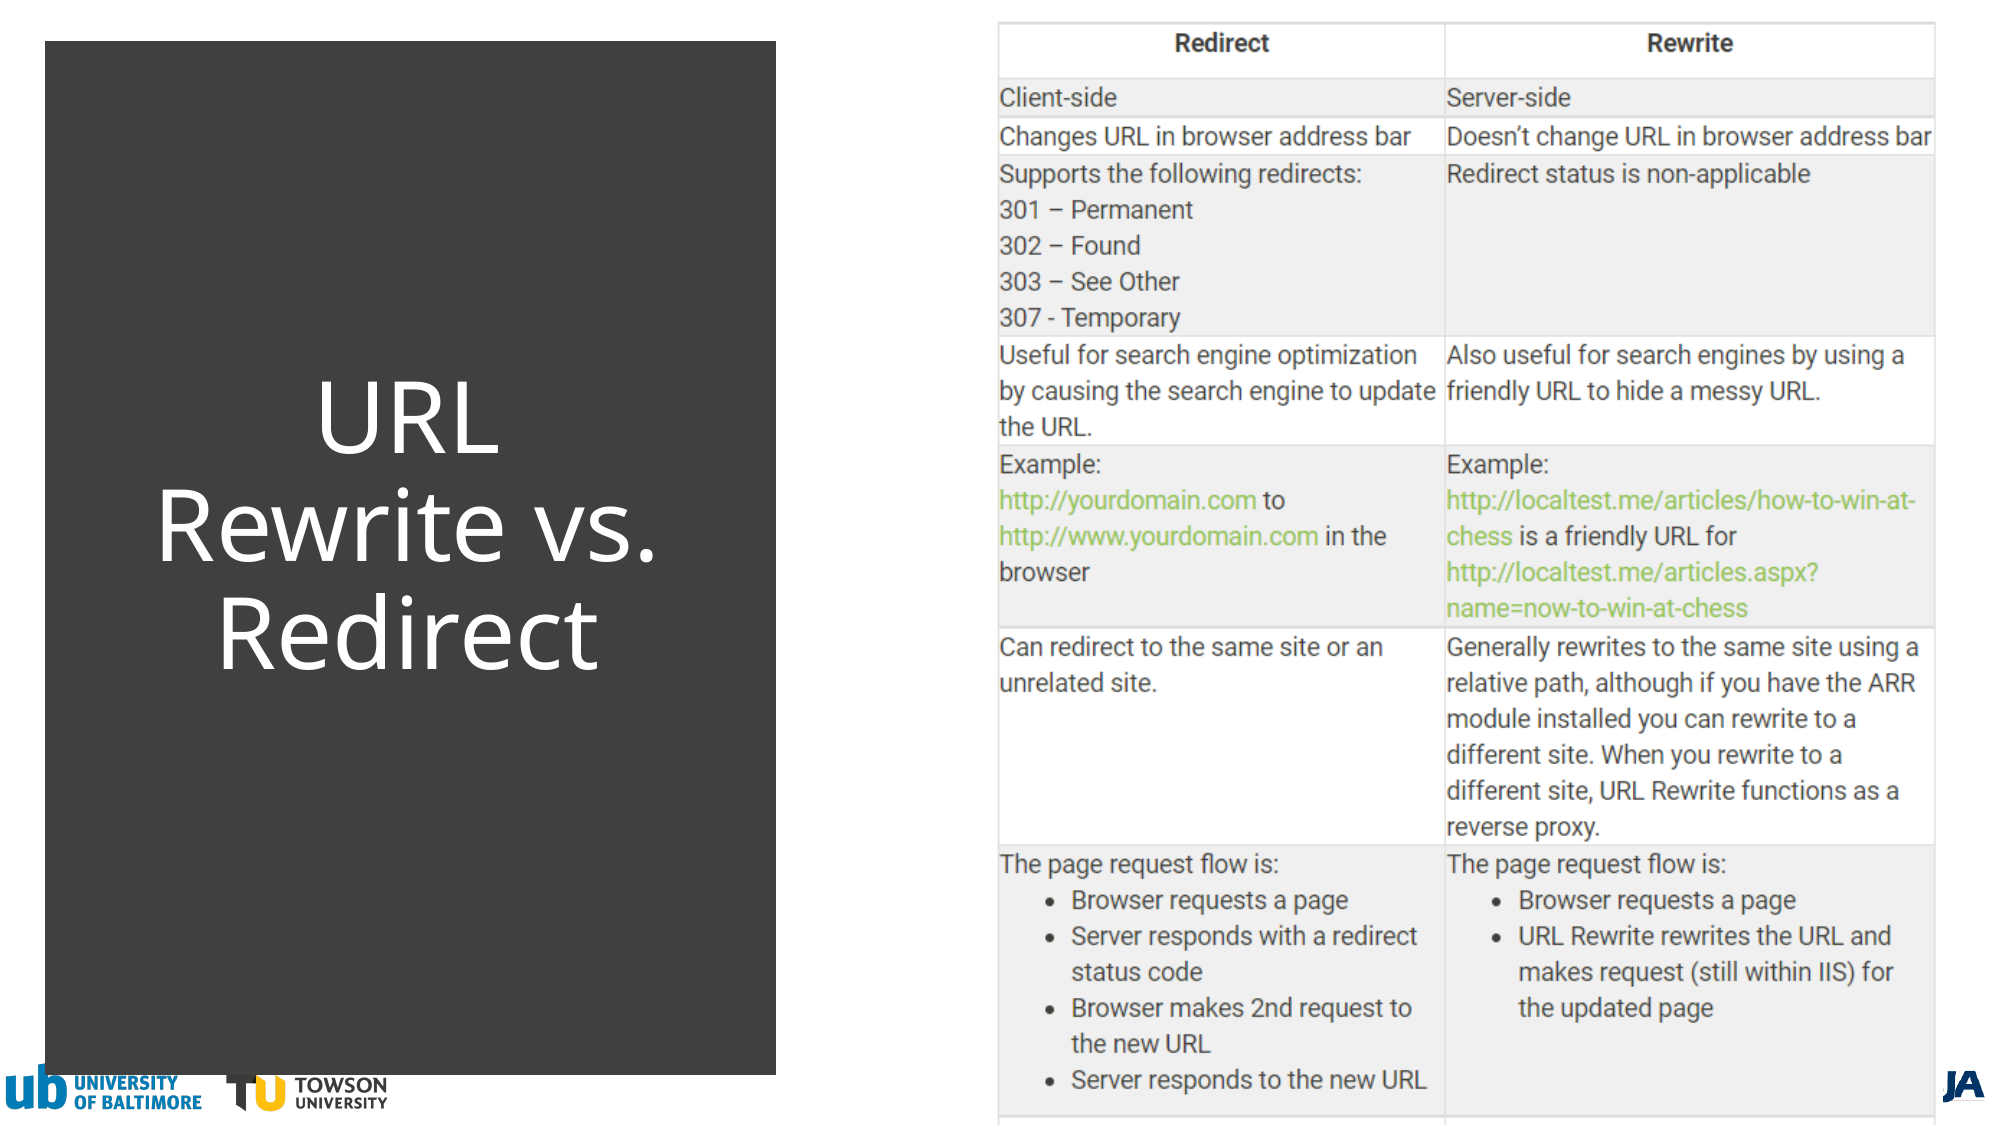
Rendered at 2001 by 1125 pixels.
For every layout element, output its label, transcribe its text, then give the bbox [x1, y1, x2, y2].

text_box [54, 50, 767, 1066]
picture [0, 1031, 407, 1125]
title URL Rewrite vs. Redirect [121, 121, 693, 936]
picture [988, 0, 1986, 1125]
